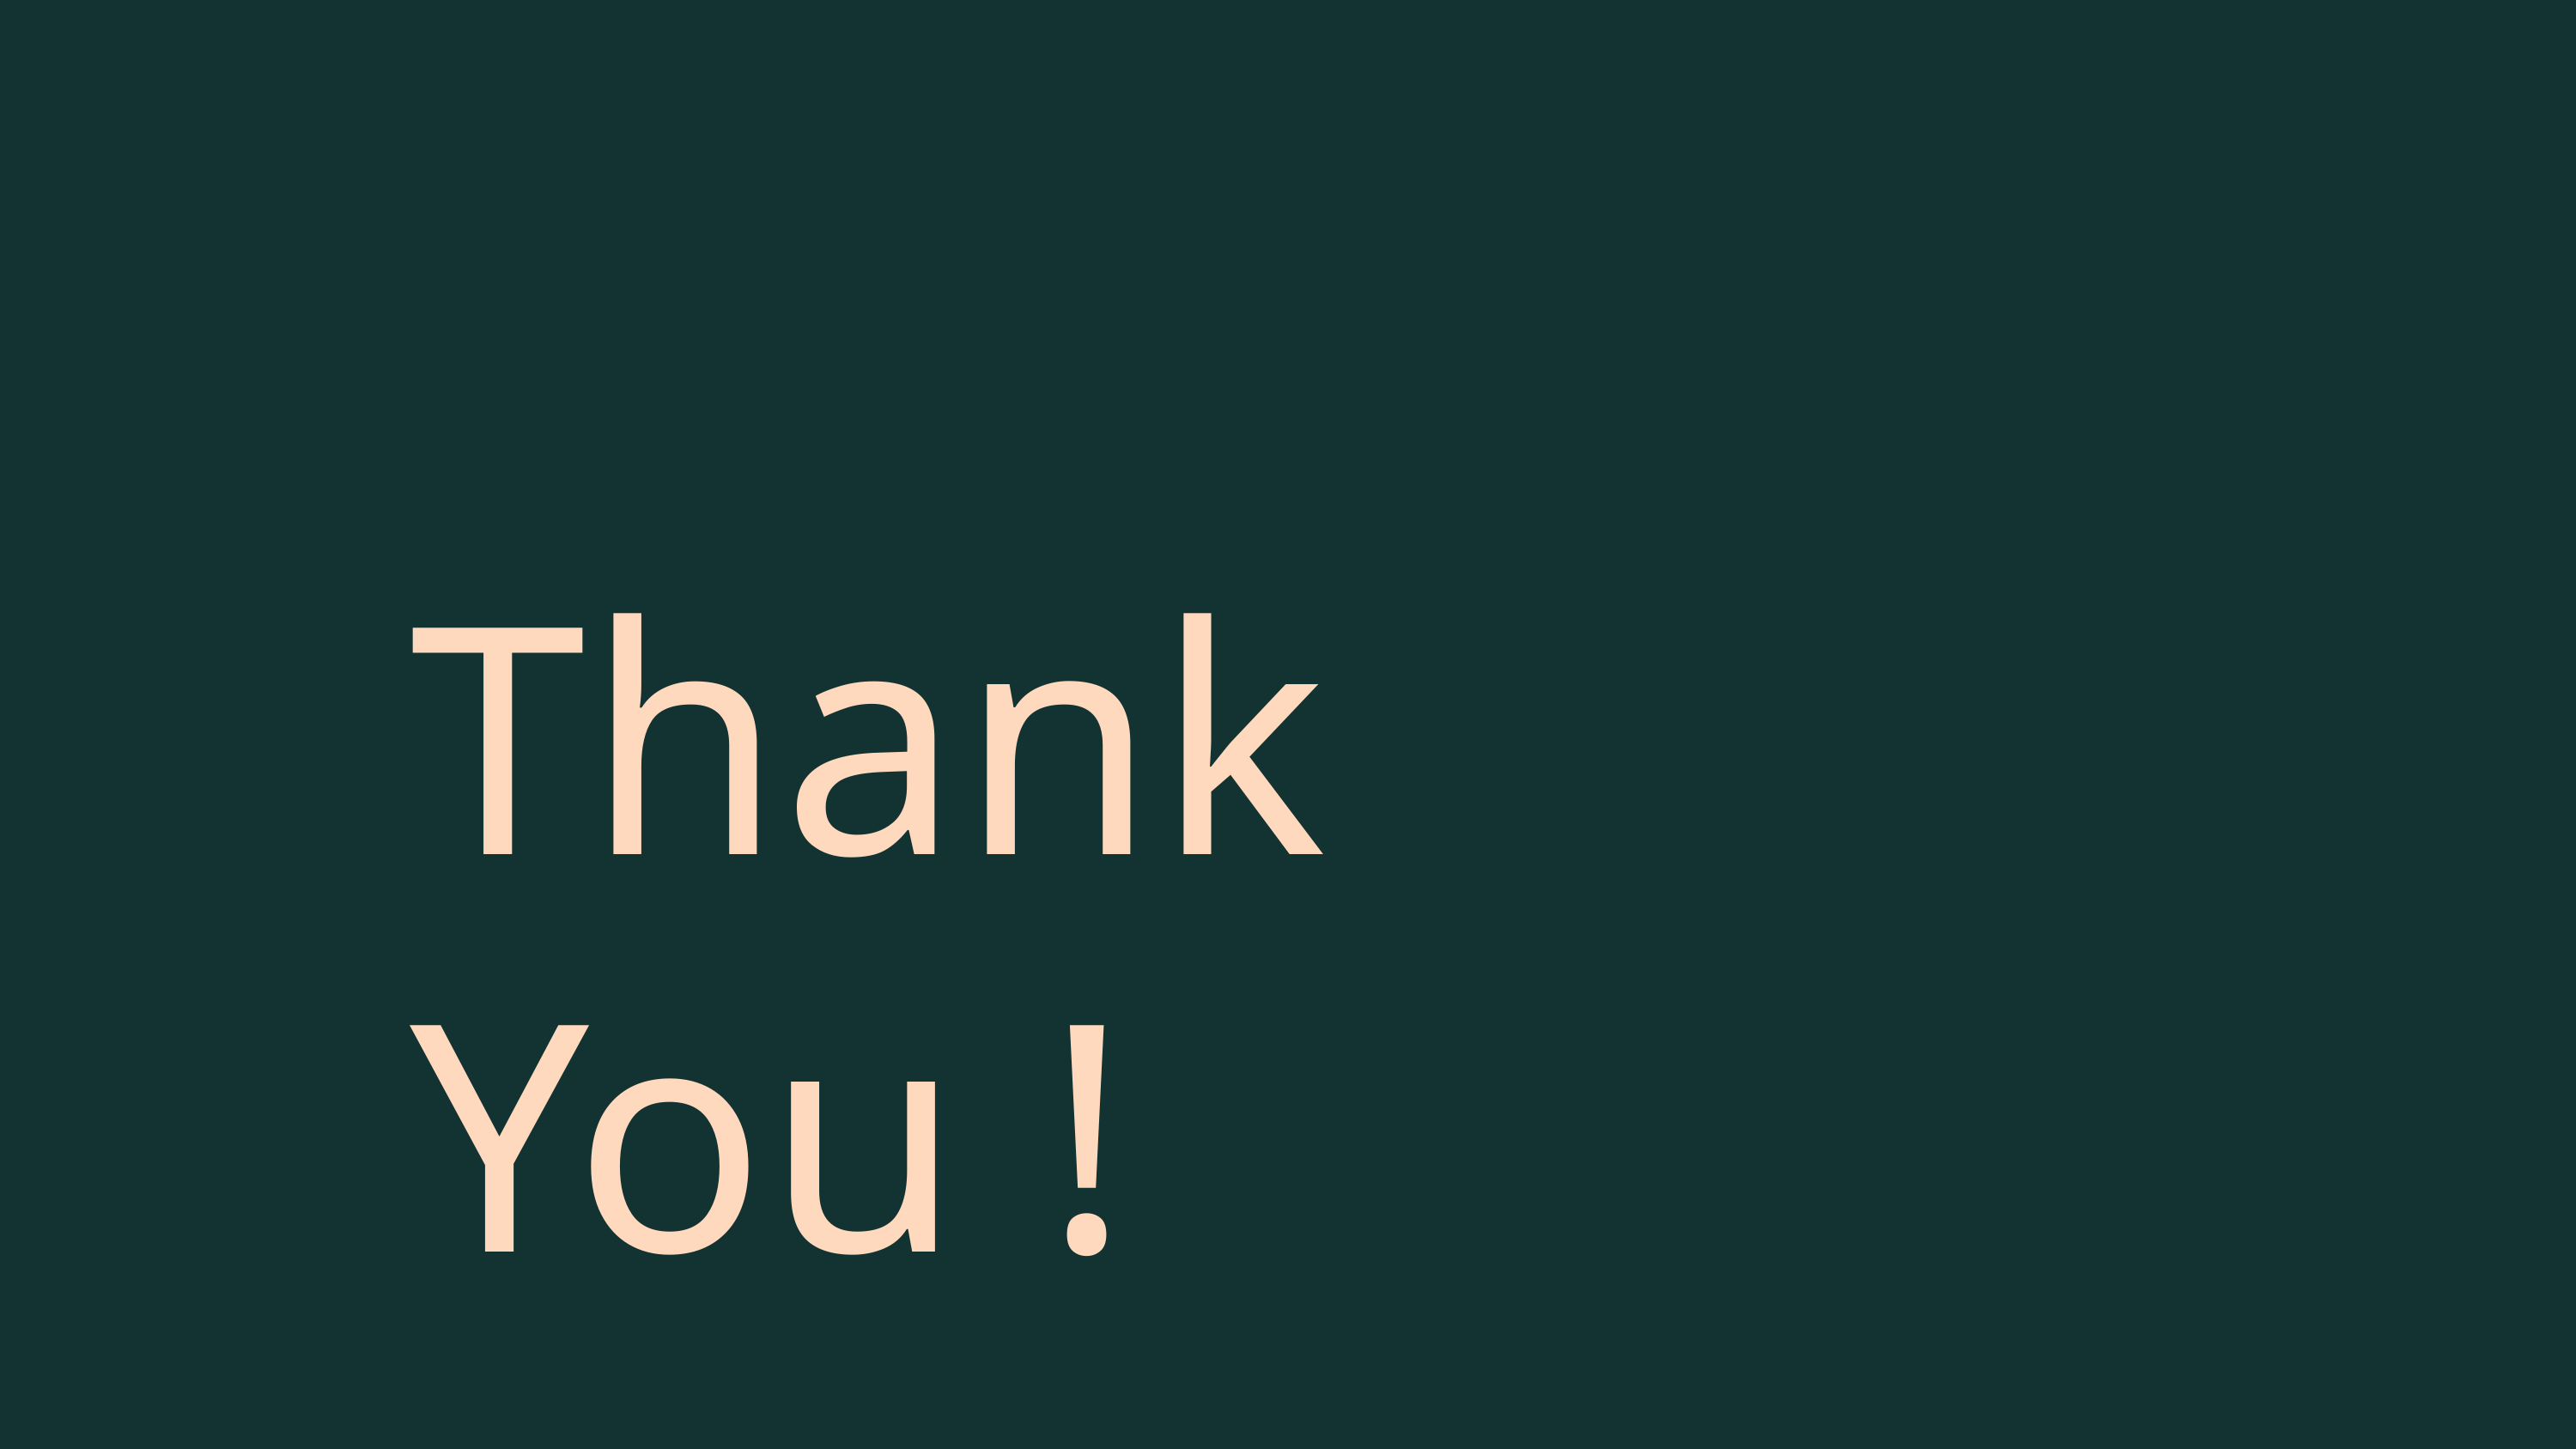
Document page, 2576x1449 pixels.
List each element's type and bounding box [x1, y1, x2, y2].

text_box [0, 0, 2576, 1449]
